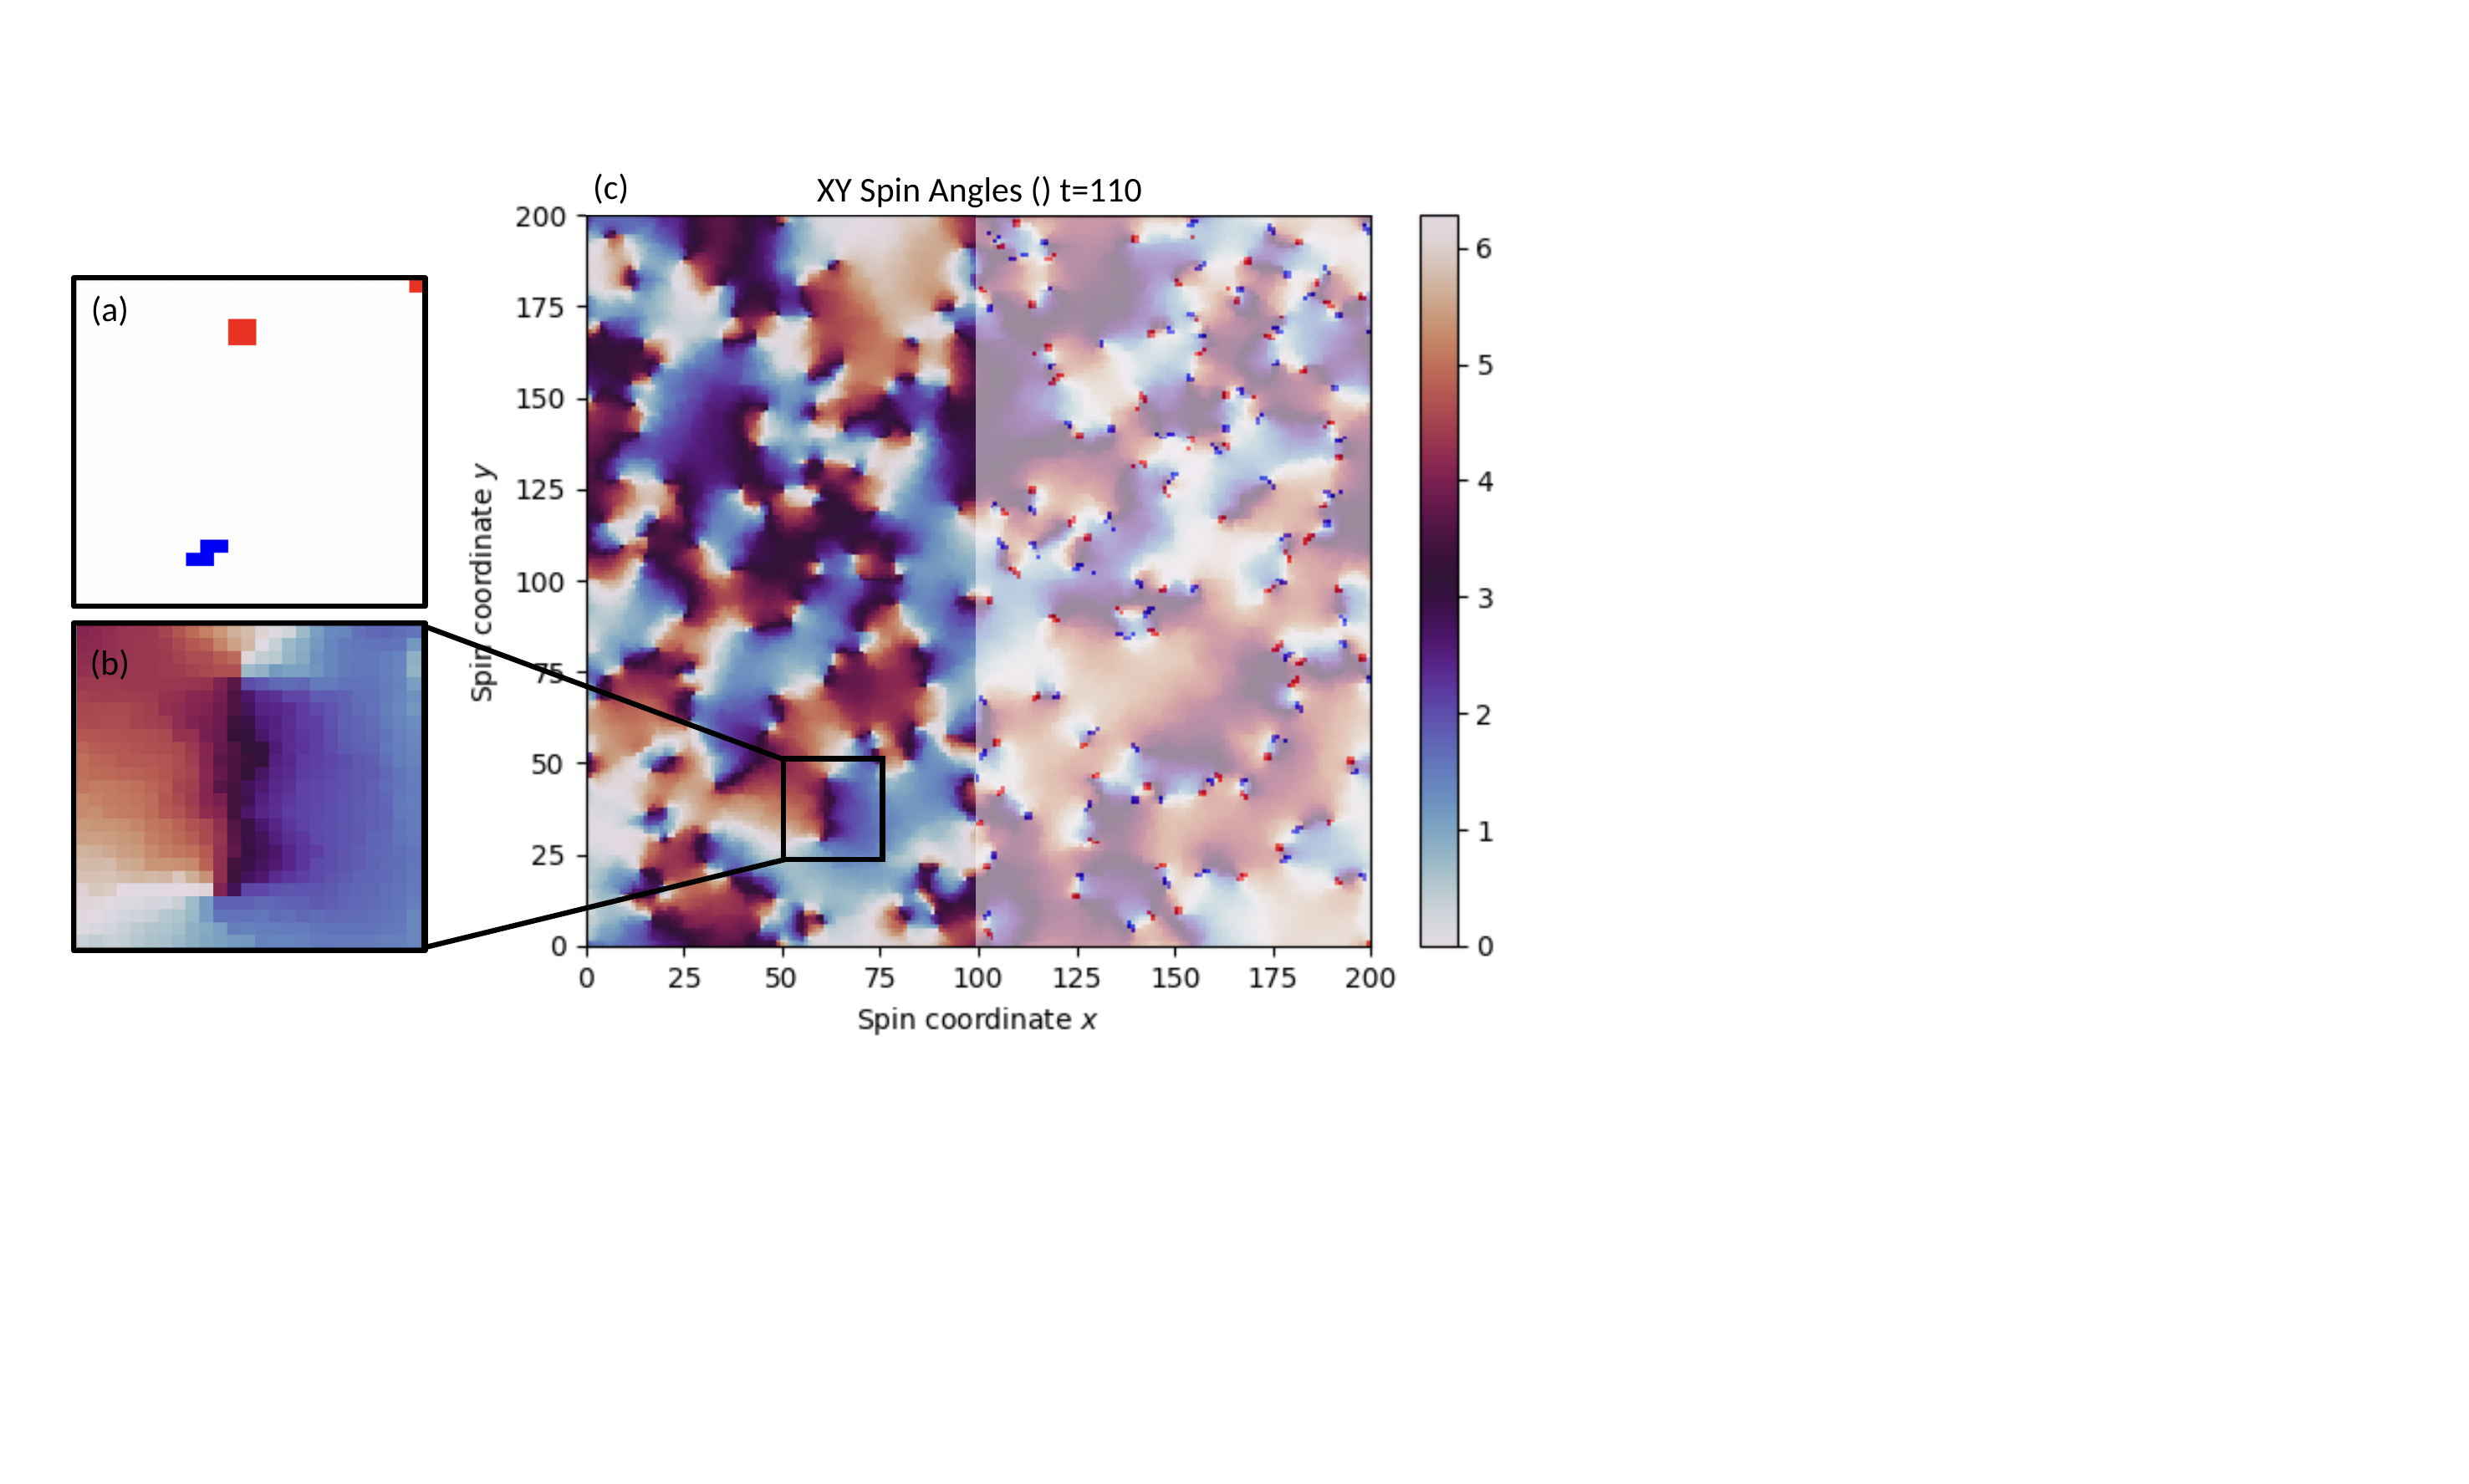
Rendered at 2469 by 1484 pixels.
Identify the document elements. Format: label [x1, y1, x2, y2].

text_box [422, 625, 785, 760]
picture [448, 148, 1513, 1059]
picture [76, 280, 423, 604]
picture [76, 625, 423, 948]
text_box [422, 859, 787, 948]
